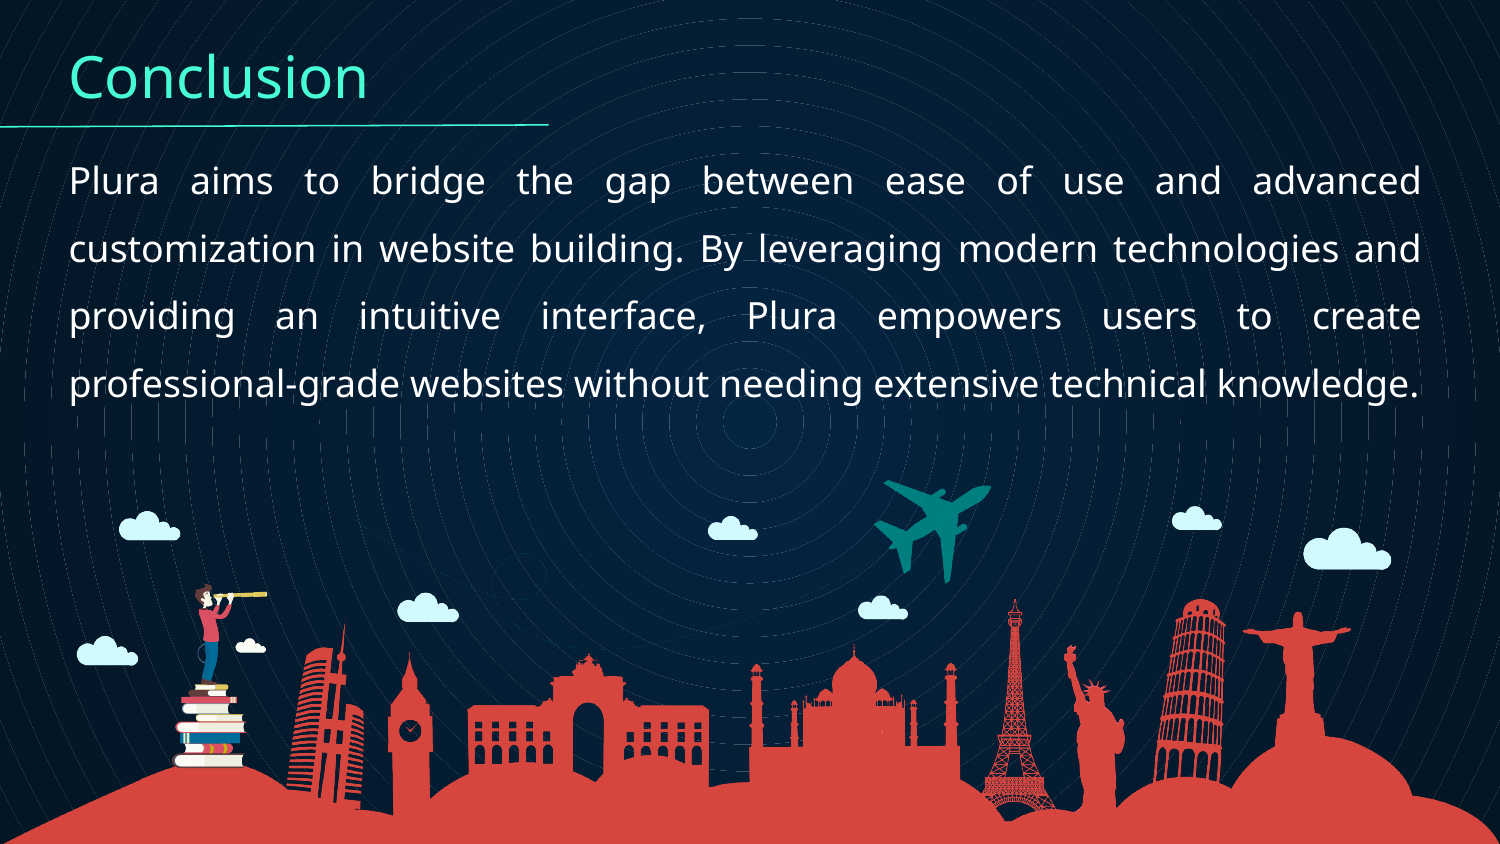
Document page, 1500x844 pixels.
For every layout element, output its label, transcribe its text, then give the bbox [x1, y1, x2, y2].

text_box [0, 124, 550, 128]
text_box Conclusion [0, 0, 589, 125]
text_box Plura aims to bridge the gap between ease of use and advanced customization in website building. By leveraging modern technologies and providing an intuitive interface, Plura empowers users to create professional-grade websites without needing extensive technical knowledge. [53, 127, 1438, 478]
picture [0, 479, 1500, 844]
